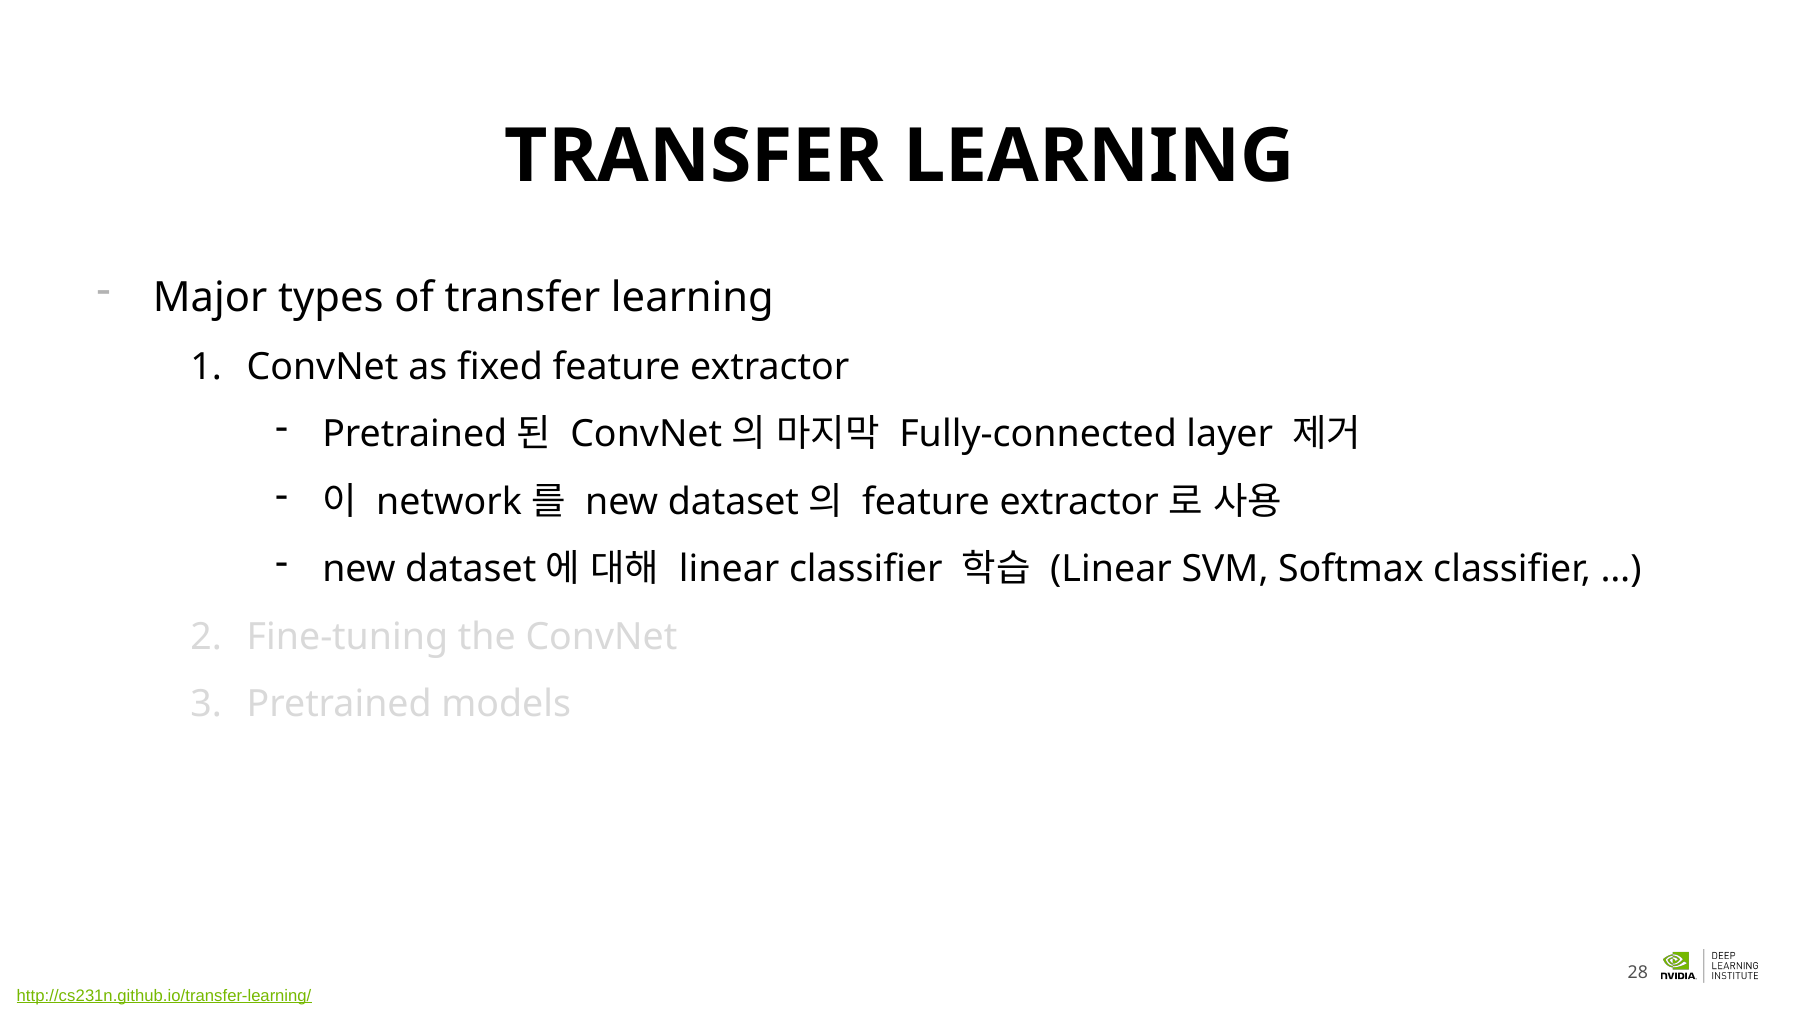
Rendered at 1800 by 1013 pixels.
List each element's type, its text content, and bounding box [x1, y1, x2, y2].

text_box Major types of transfer learning ConvNet as fixed feature extractor Pretrained된 ConvNet의 마지막 Fully-connected layer 제거 이 network를 new dataset의 feature extractor로 사용 new dataset에 대해 linear classifier 학습 (Linear SVM, Softmax classifier, …) Fine-tuning the ConvNet Pretrained models [81, 261, 1714, 872]
title TRANSFER LEARNING [81, 108, 1719, 206]
text_box http://cs231n.github.io/transfer-learning/ [1, 977, 327, 1012]
picture [1661, 949, 1758, 983]
